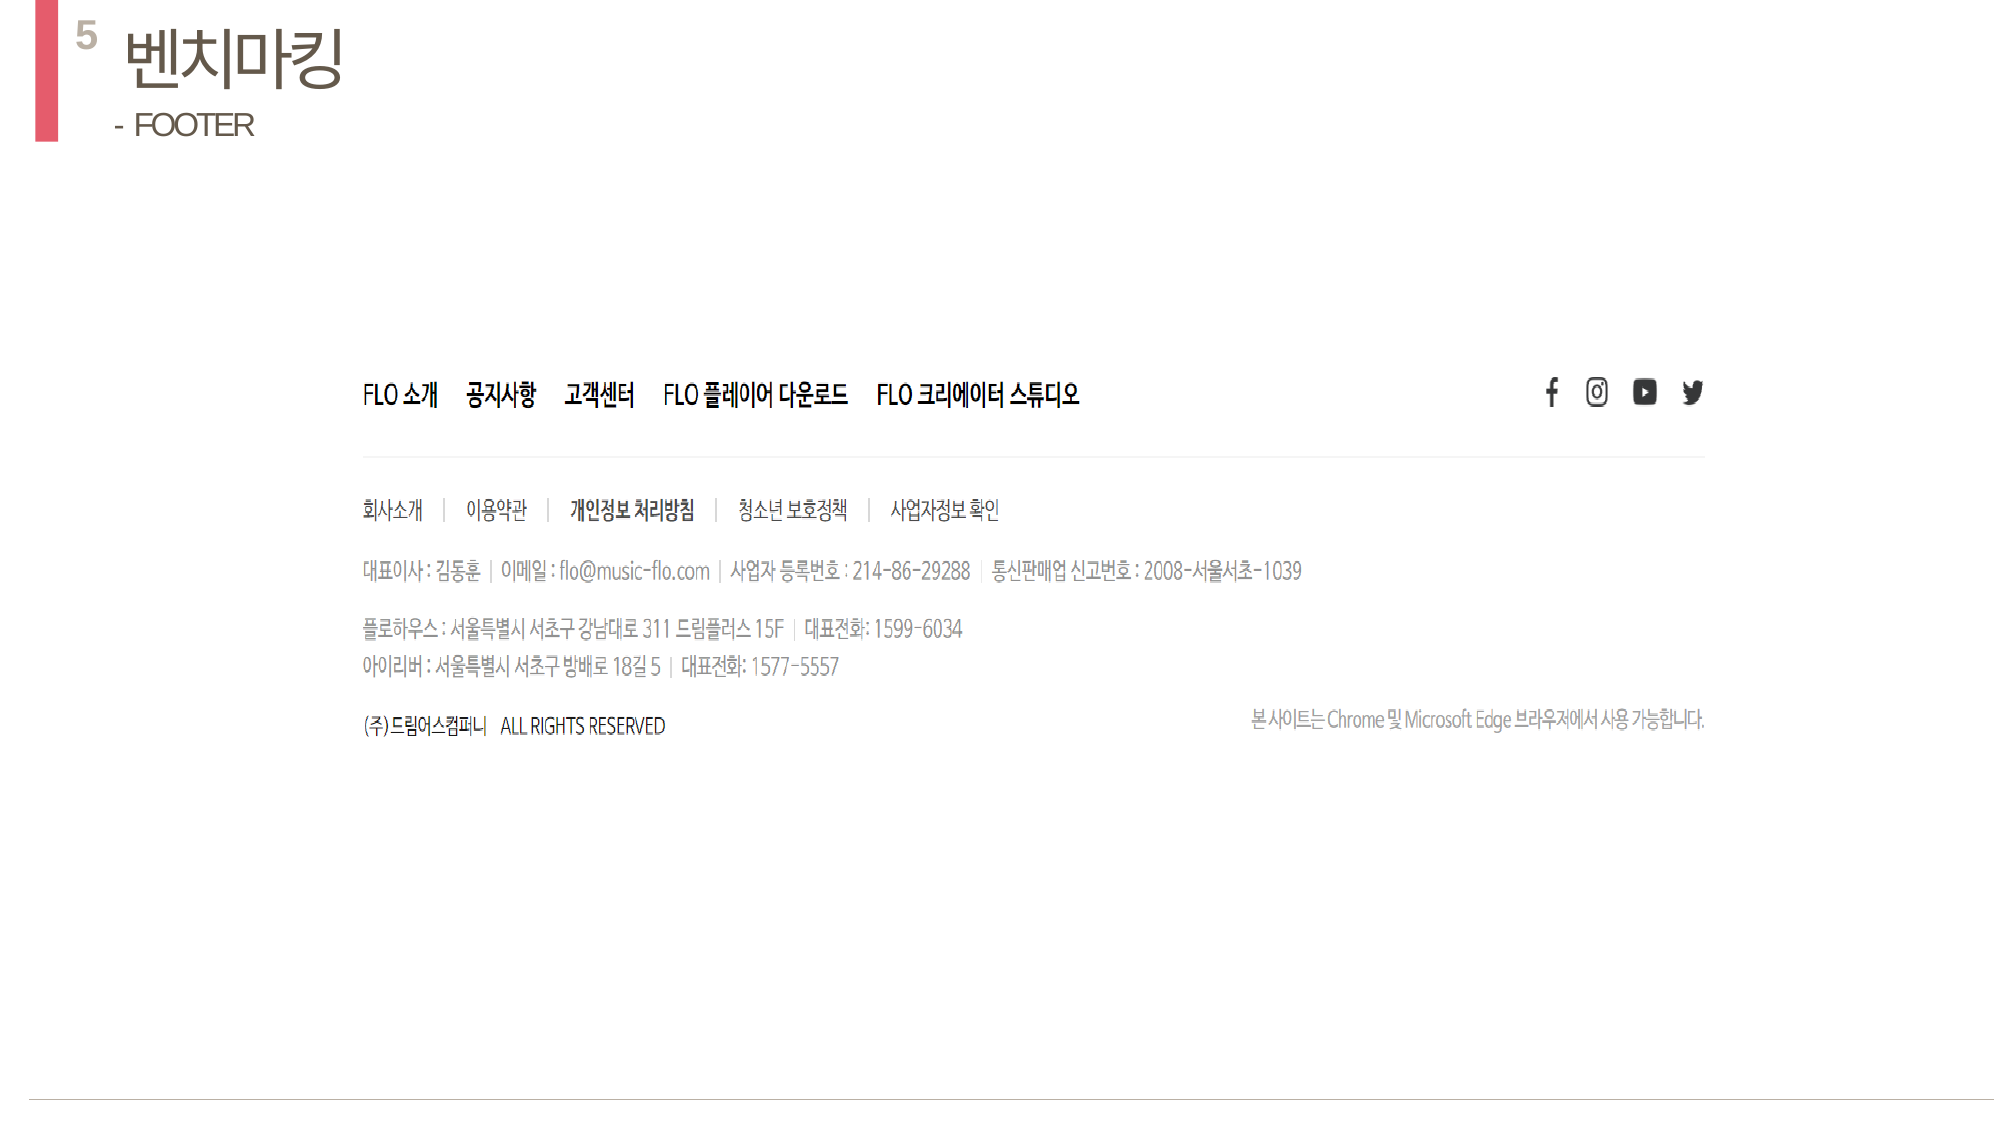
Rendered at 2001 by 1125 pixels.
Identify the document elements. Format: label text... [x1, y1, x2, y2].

text_box [34, 0, 59, 143]
text_box - FOOTER [98, 95, 272, 150]
text_box 5 [60, 0, 138, 65]
text_box 벤치마킹 [107, 10, 365, 105]
picture [35, 294, 1973, 820]
